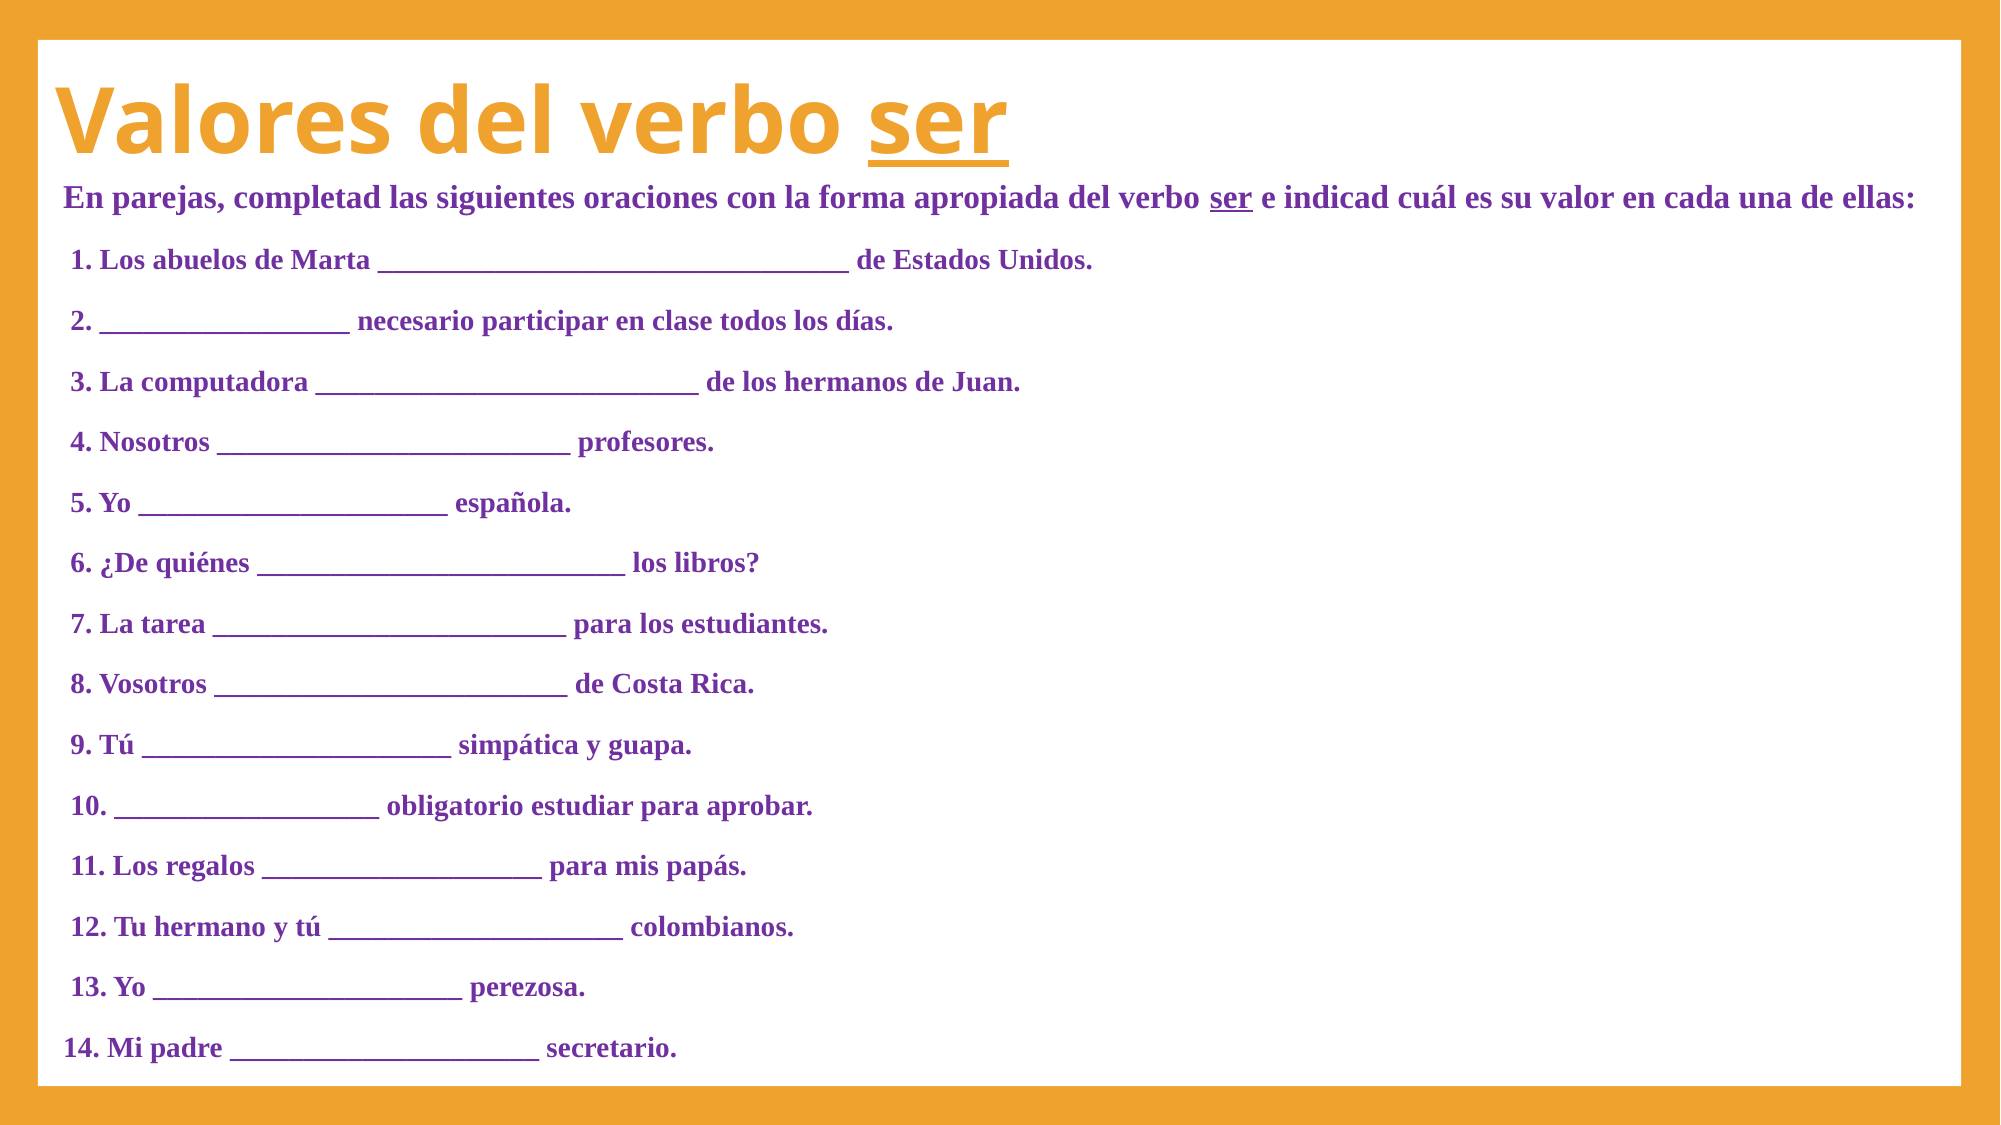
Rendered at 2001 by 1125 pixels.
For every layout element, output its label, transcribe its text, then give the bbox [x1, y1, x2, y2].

title Valores del verbo ser [40, 56, 1956, 172]
list En parejas, completad las siguientes oraciones con la forma apropiada del verbo ser e indicad cuál es su valor en cada una de ellas: 1. Los abuelos de Marta ________________________________ de Estados Unidos. 2. _________________ necesario participar en clase todos los días. 3. La computadora __________________________ de los hermanos de Juan. 4. Nosotros ________________________ profesores. 5. Yo _____________________ española. 6. ¿De quiénes _________________________ los libros? 7. La tarea ________________________ para los estudiantes. 8. Vosotros ________________________ de Costa Rica. 9. Tú _____________________ simpática y guapa. 10. __________________ obligatorio estudiar para aprobar. 11. Los regalos ___________________ para mis papás. 12. Tu hermano y tú ____________________ colombianos. 13. Yo _____________________ perezosa. 14. Mi padre _____________________ secretario. [40, 172, 1956, 1099]
